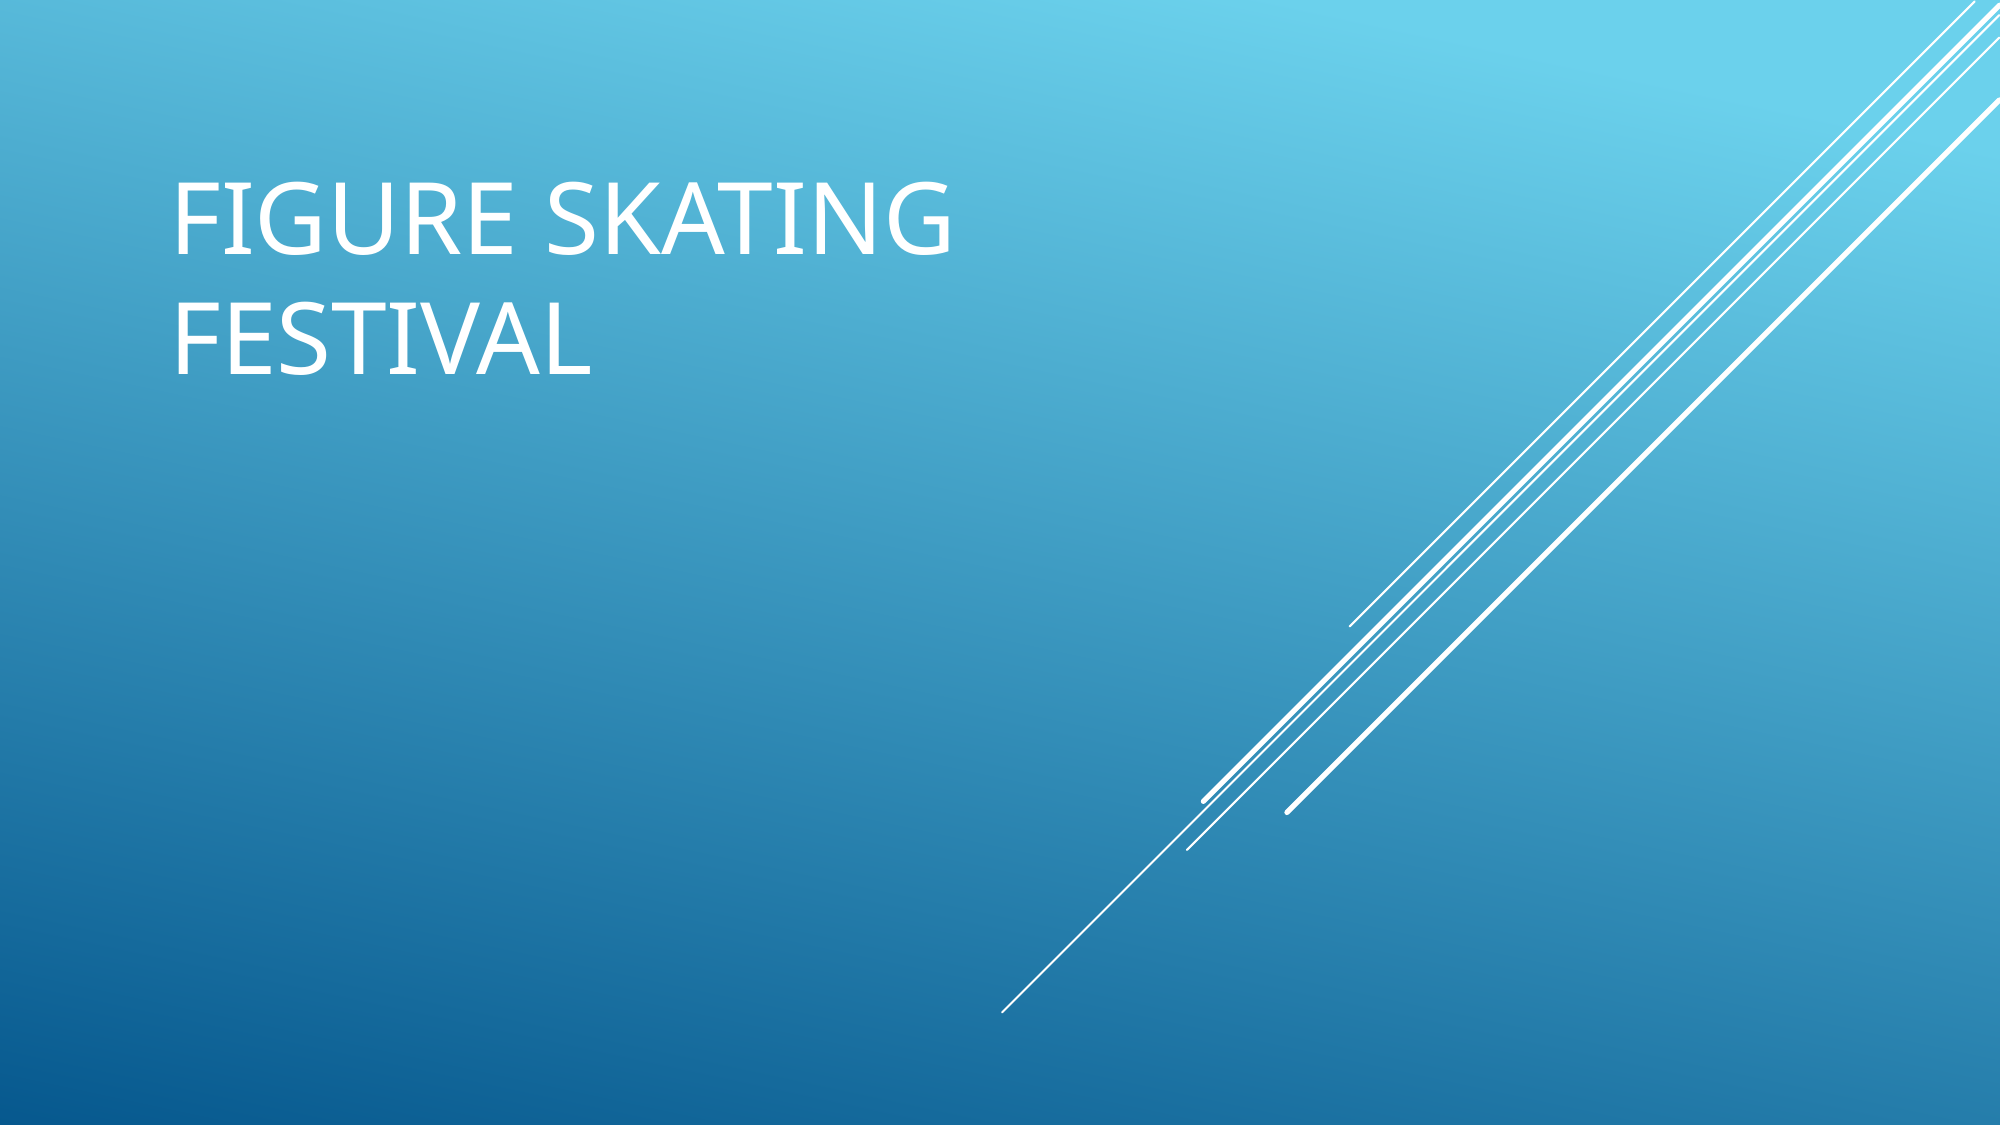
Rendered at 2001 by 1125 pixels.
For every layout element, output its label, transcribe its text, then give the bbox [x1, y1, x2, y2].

title figure skating festival [154, 123, 1227, 402]
